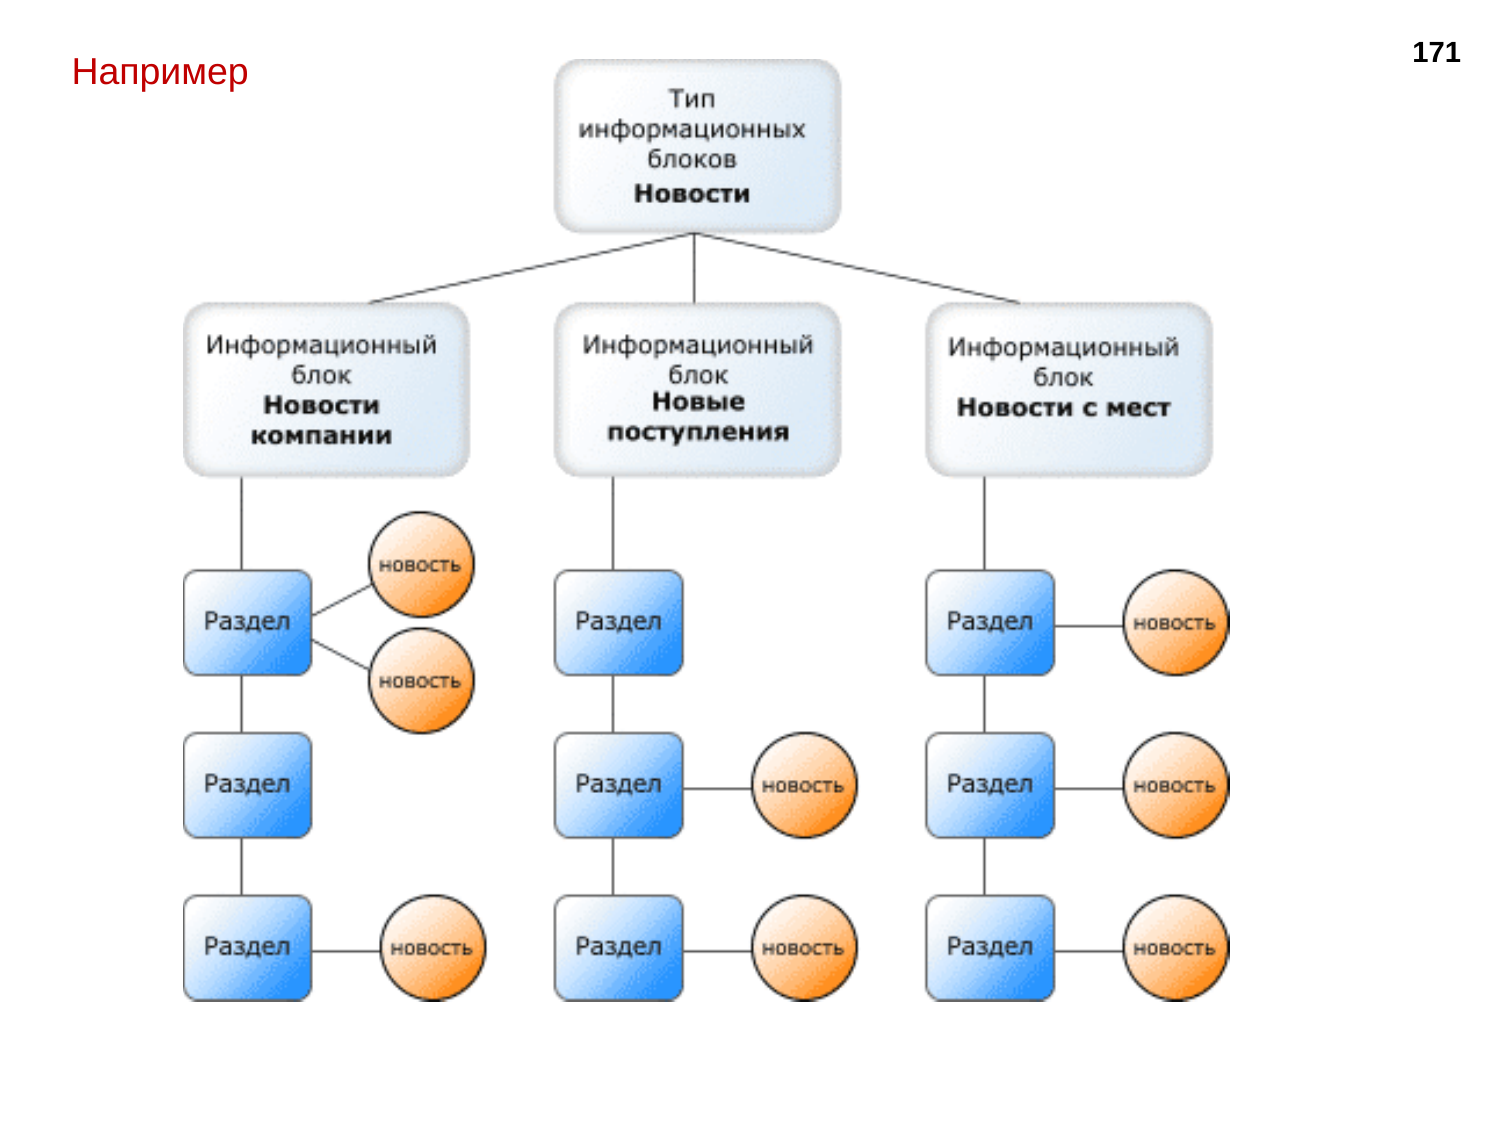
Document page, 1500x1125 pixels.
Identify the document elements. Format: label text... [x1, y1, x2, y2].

slide_number 171 [1126, 25, 1477, 104]
text_box Например [56, 40, 431, 100]
picture [183, 59, 1231, 1002]
